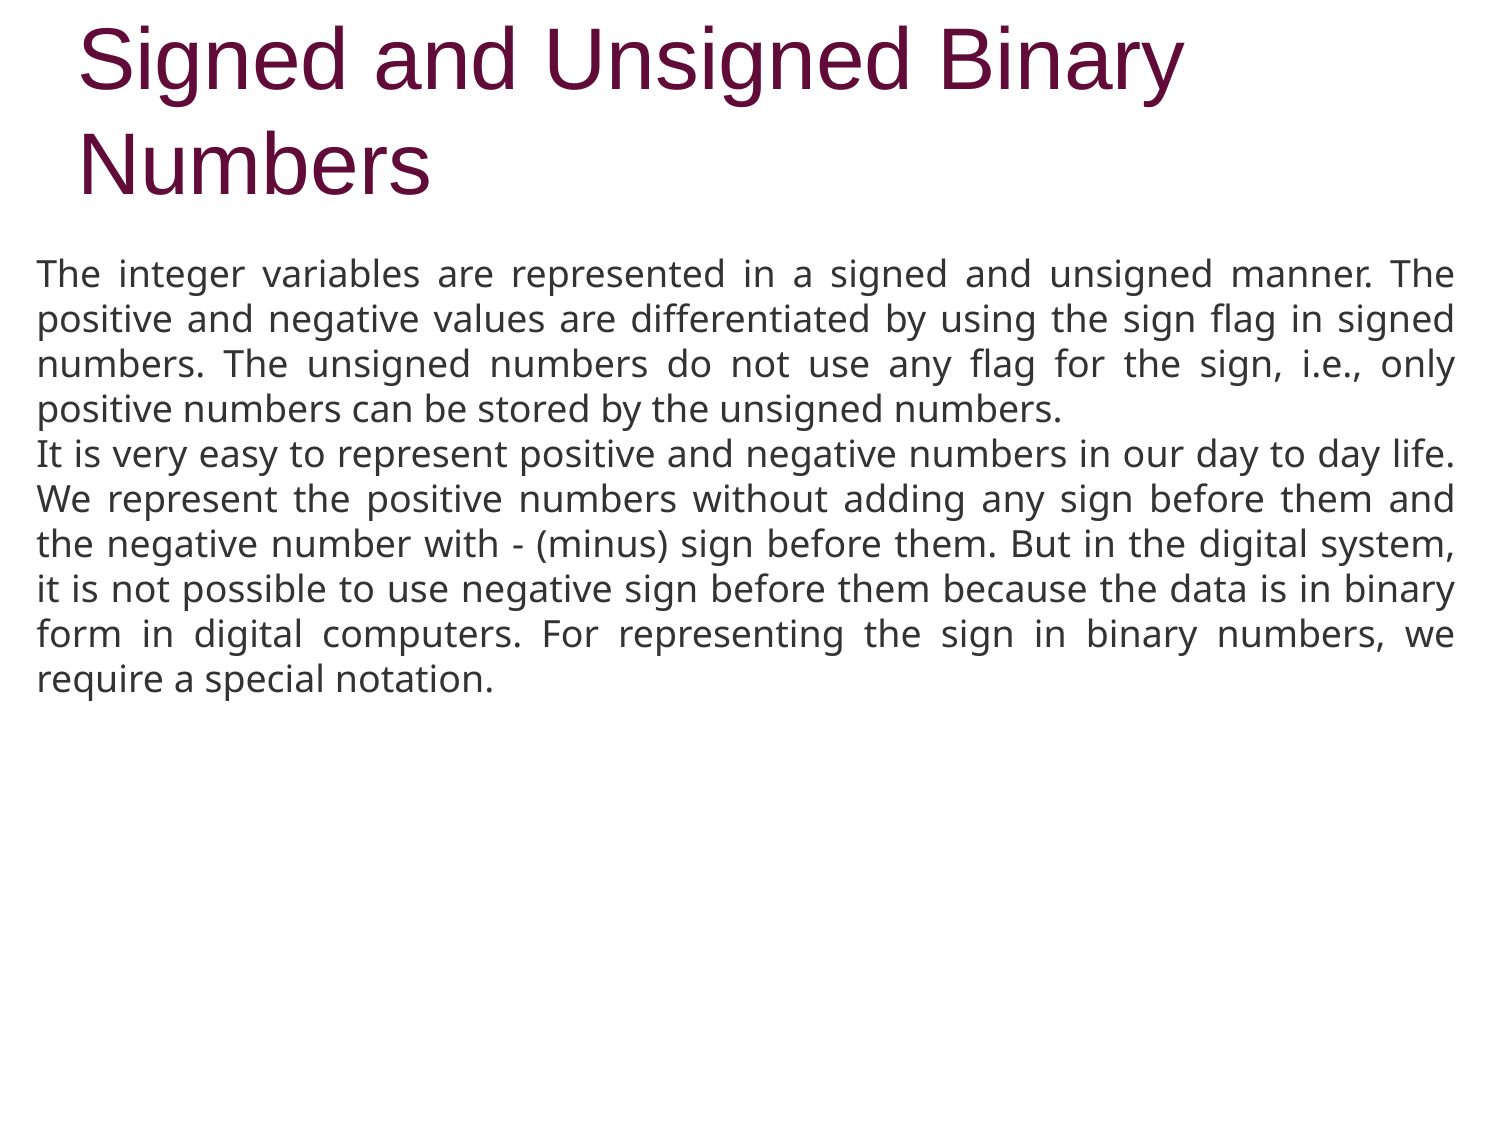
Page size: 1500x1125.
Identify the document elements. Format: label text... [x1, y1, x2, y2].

title Signed and Unsigned Binary Numbers [77, 1, 1417, 249]
list The integer variables are represented in a signed and unsigned manner. The positive and negative values are differentiated by using the sign flag in signed numbers. The unsigned numbers do not use any flag for the sign, i.e., only positive numbers can be stored by the unsigned numbers. It is very easy to represent positive and negative numbers in our day to day life. We represent the positive numbers without adding any sign before them and the negative number with - (minus) sign before them. But in the digital system, it is not possible to use negative sign before them because the data is in binary form in digital computers. For representing the sign in binary numbers, we require a special notation. [36, 249, 1457, 888]
